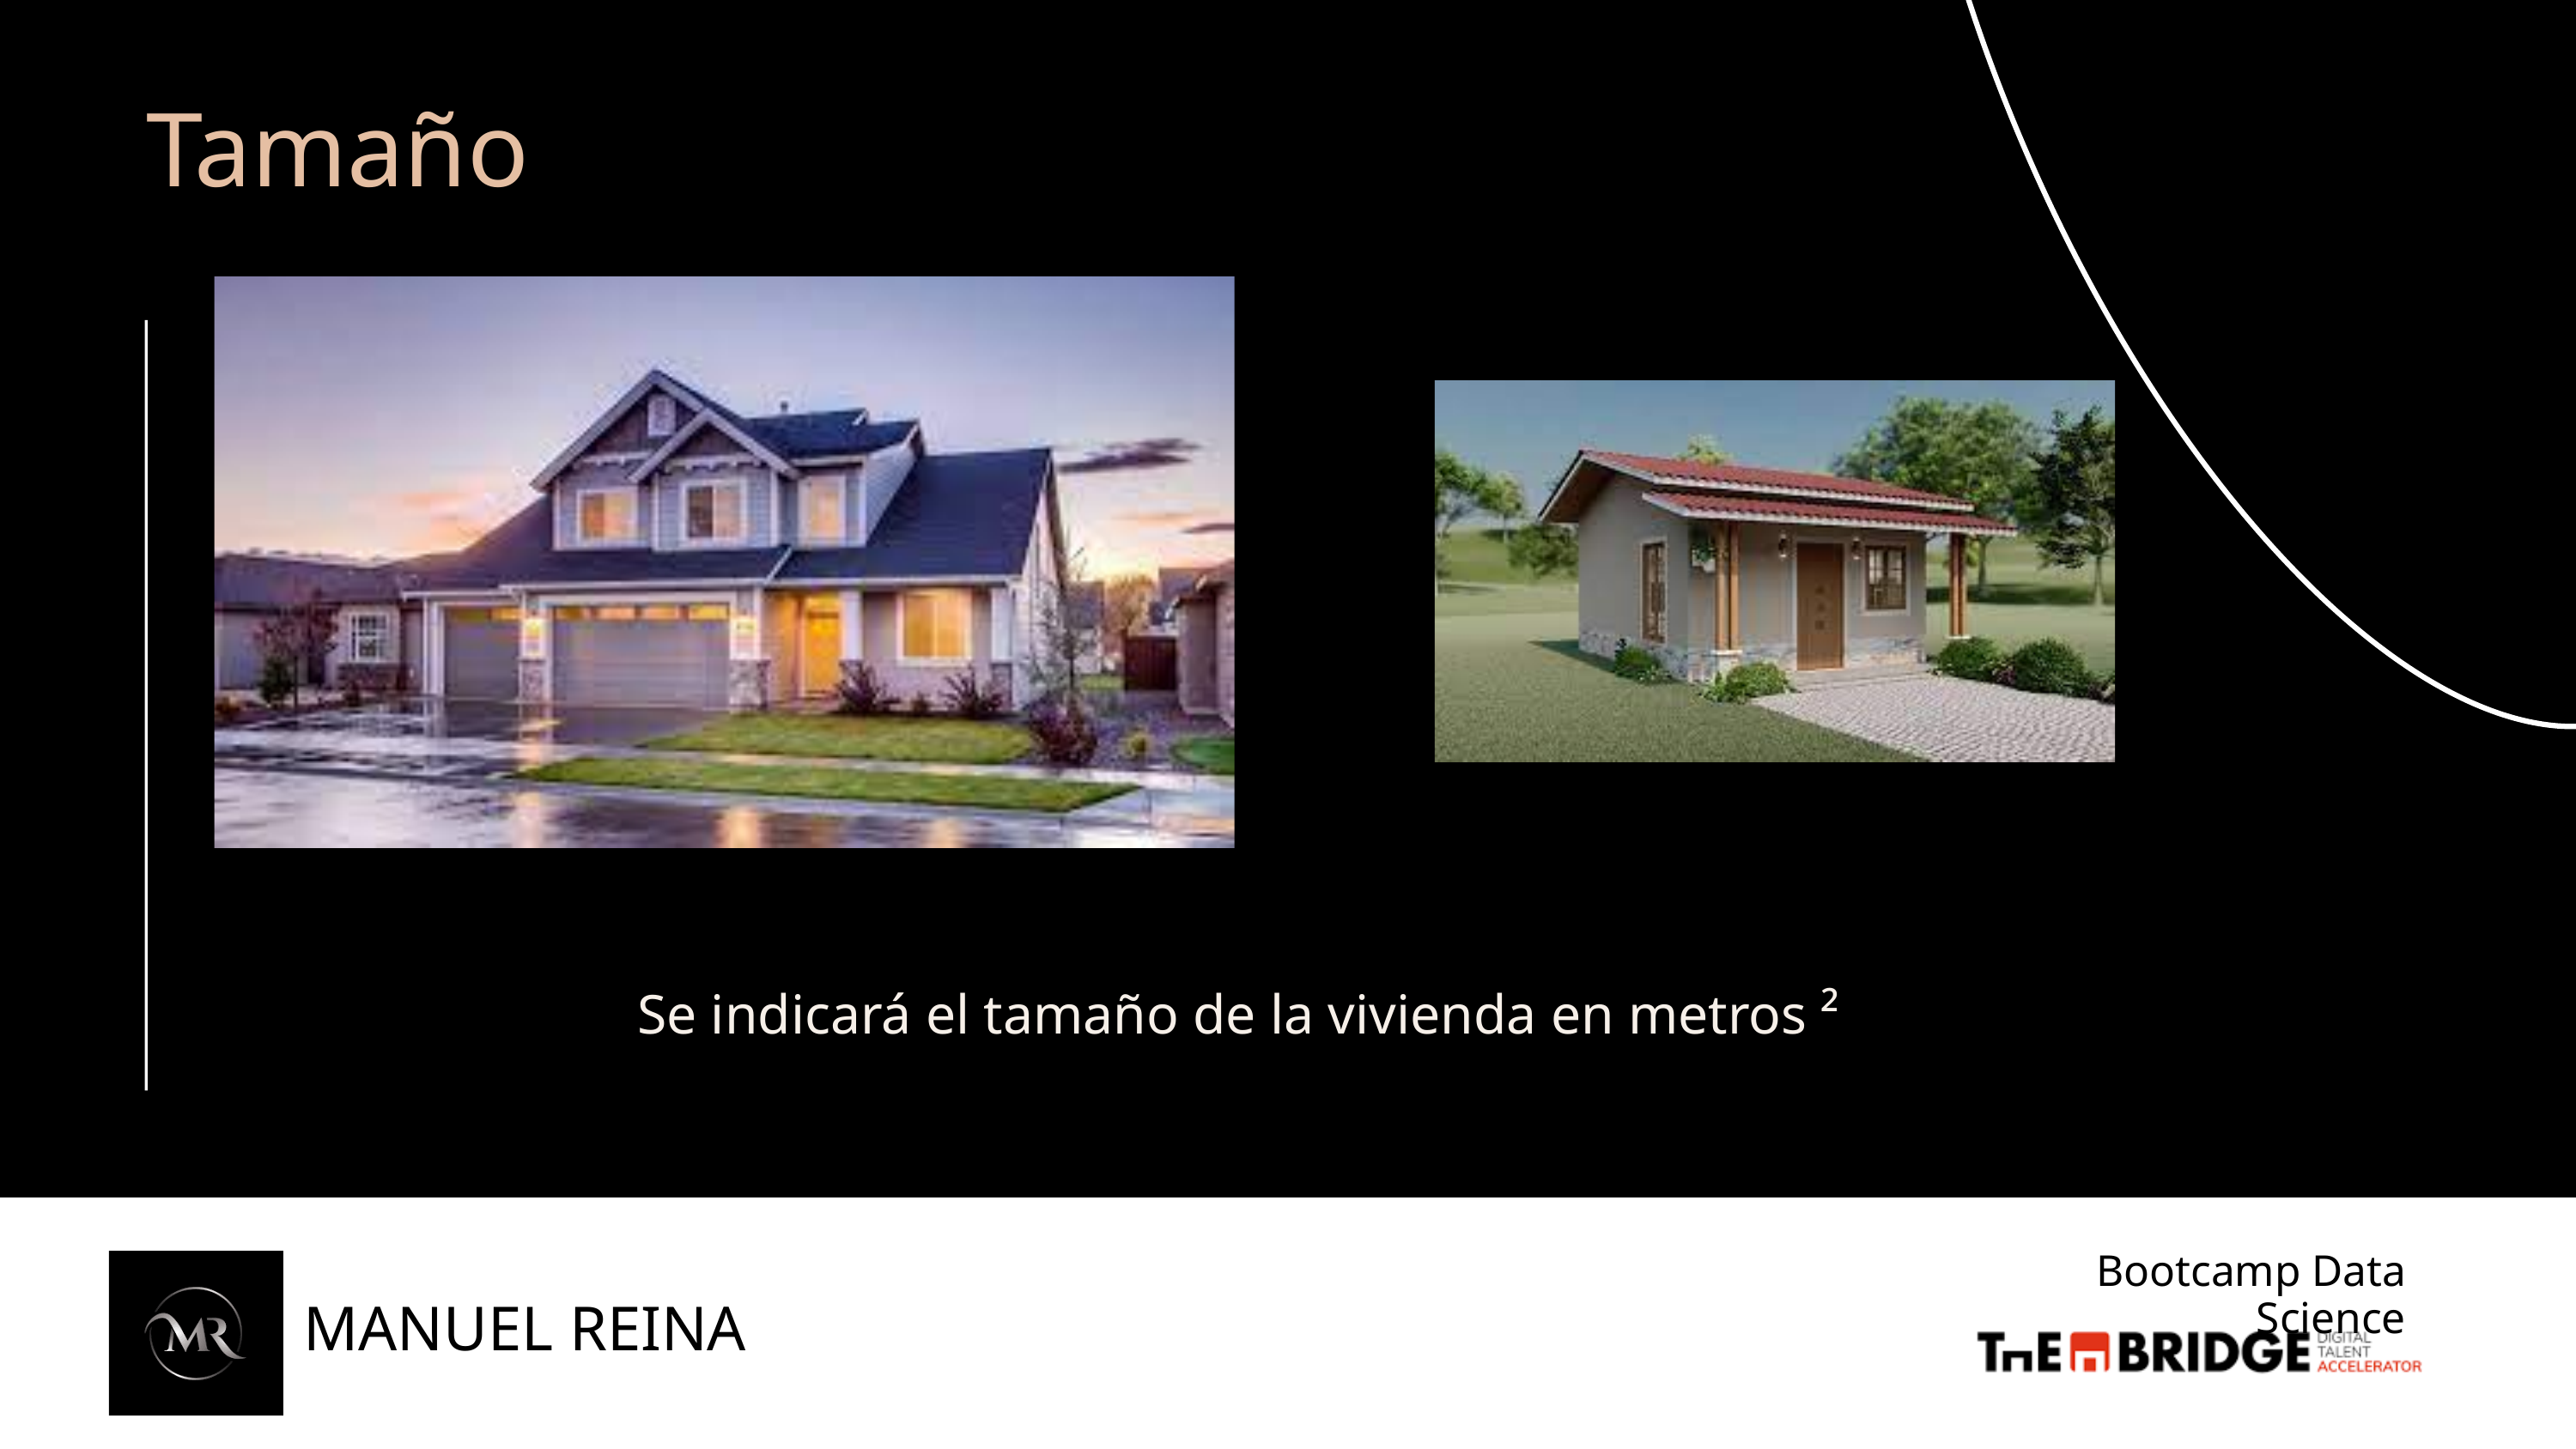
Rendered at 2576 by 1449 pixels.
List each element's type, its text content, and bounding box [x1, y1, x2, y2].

text_box Se indicará el tamaño de la vivienda en metros ² [637, 985, 1939, 1045]
text_box [1434, 380, 1985, 762]
text_box [214, 276, 1235, 848]
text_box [0, 1197, 2576, 1449]
text_box Tamaño [146, 94, 1517, 208]
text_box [1991, 0, 2576, 775]
